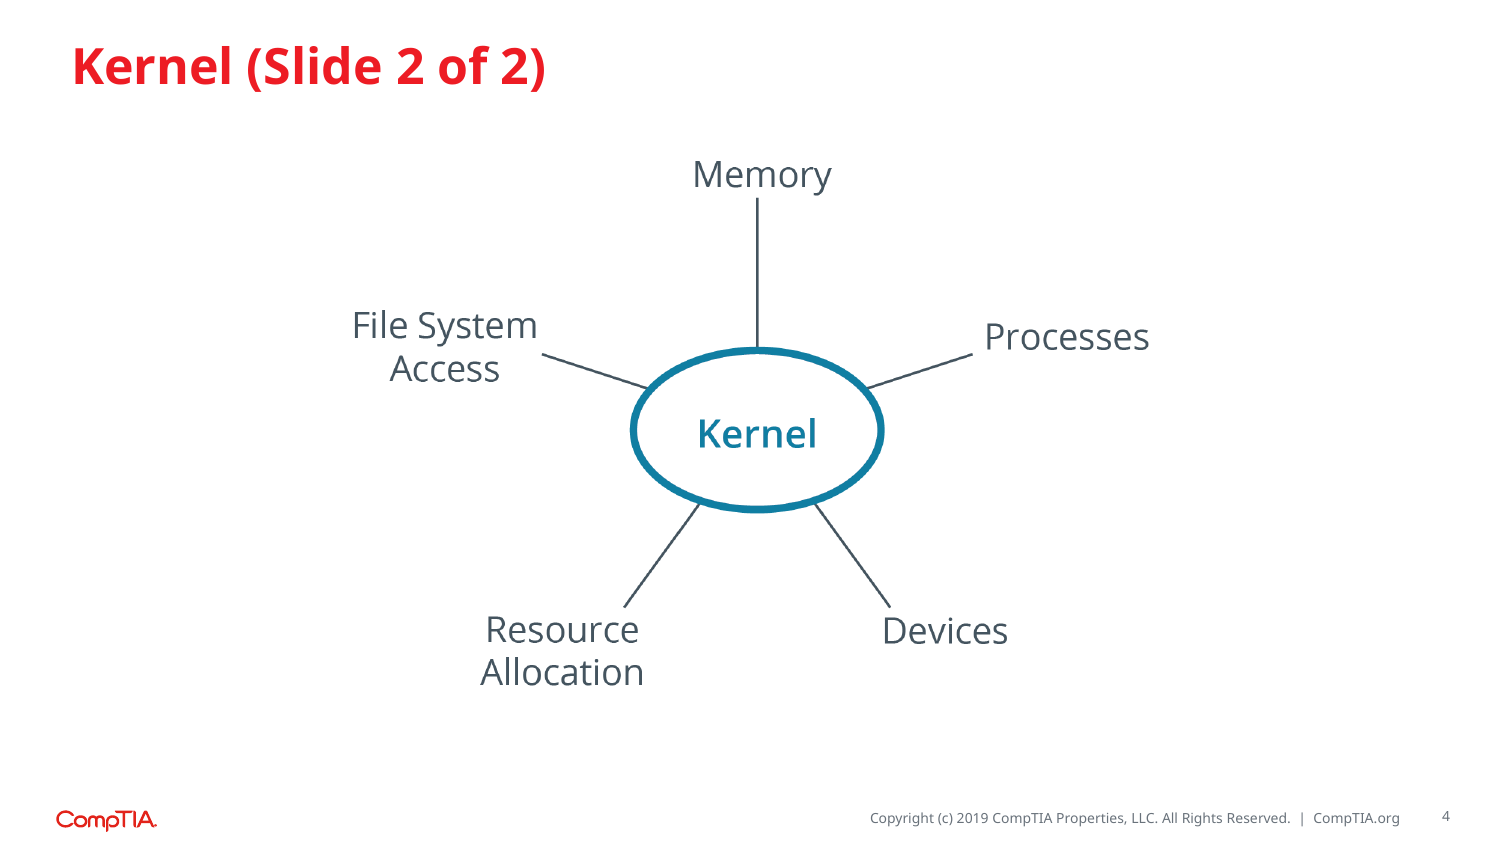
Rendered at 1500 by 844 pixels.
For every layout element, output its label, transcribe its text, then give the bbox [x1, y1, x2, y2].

title Kernel (Slide 2 of 2) [56, 12, 1444, 117]
picture [254, 150, 1246, 694]
slide_number 4 [1407, 800, 1450, 835]
